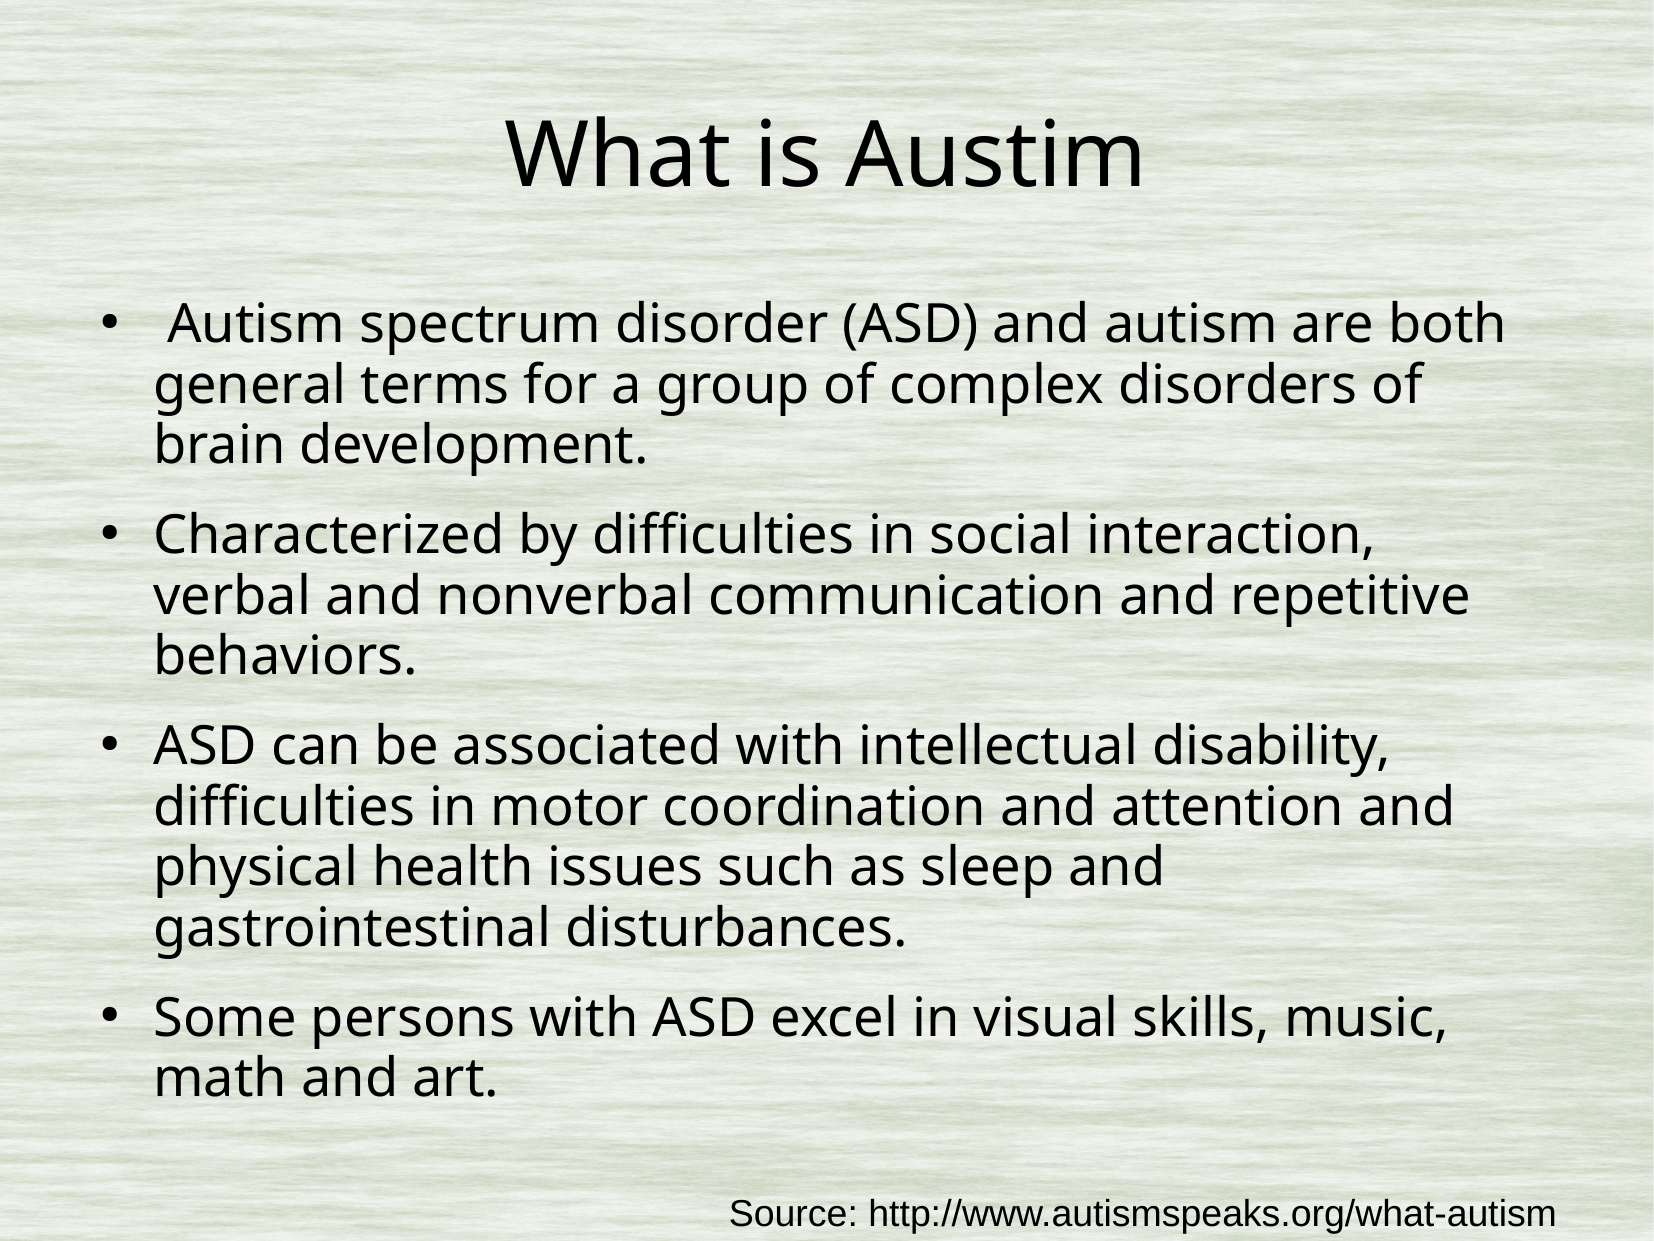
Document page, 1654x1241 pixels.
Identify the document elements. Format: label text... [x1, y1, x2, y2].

picture [0, 0, 1654, 1241]
list Autism spectrum disorder (ASD) and autism are both general terms for a group of complex disorders of brain development. Characterized by difficulties in social interaction, verbal and nonverbal communication and repetitive behaviors. ASD can be associated with intellectual disability, difficulties in motor coordination and attention and physical health issues such as sleep and gastrointestinal disturbances. Some persons with ASD excel in visual skills, music, math and art. [82, 290, 1538, 1010]
title What is Austim [82, 49, 1571, 257]
text_box Source: http://www.autismspeaks.org/what-autism [714, 1182, 1654, 1239]
